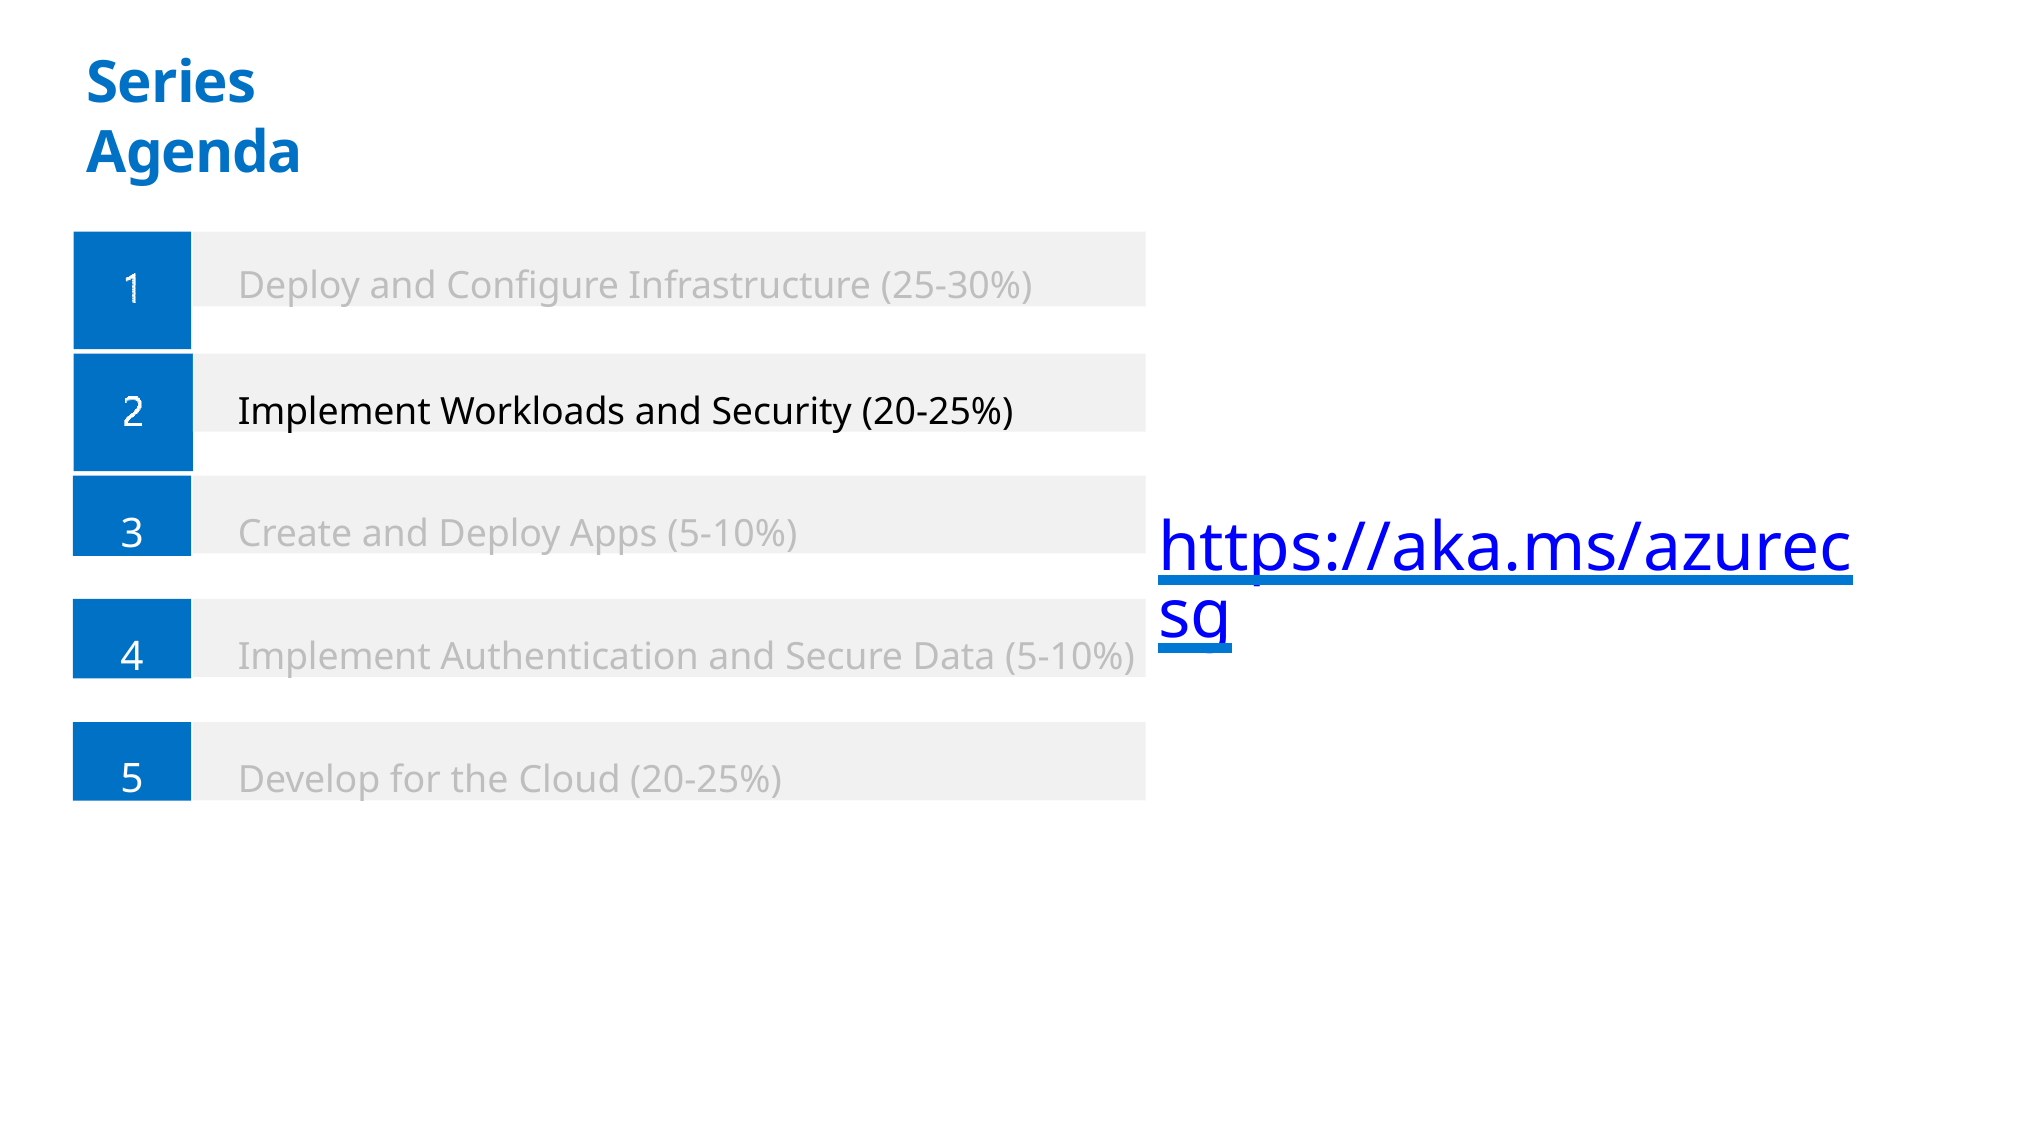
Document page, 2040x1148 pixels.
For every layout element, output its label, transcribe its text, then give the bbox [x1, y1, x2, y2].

text_box Develop for the Cloud (20-25%) [192, 722, 1146, 801]
text_box [73, 231, 192, 350]
text_box Deploy and Configure Infrastructure (25-30%) [192, 231, 1146, 307]
text_box Create and Deploy Apps (5-10%) [192, 475, 1146, 554]
title Series Agenda [84, 42, 454, 231]
text_box 4 [72, 598, 192, 679]
text_box [125, 273, 136, 304]
text_box Implement Authentication and Secure Data (5-10%) [192, 598, 1146, 677]
text_box [124, 396, 142, 426]
text_box Implement Workloads and Security (20-25%) [192, 353, 1146, 432]
text_box 3 [72, 475, 192, 556]
text_box https://aka.ms/azurecsg [1156, 500, 1876, 595]
text_box [73, 353, 193, 472]
text_box 5 [72, 722, 192, 801]
